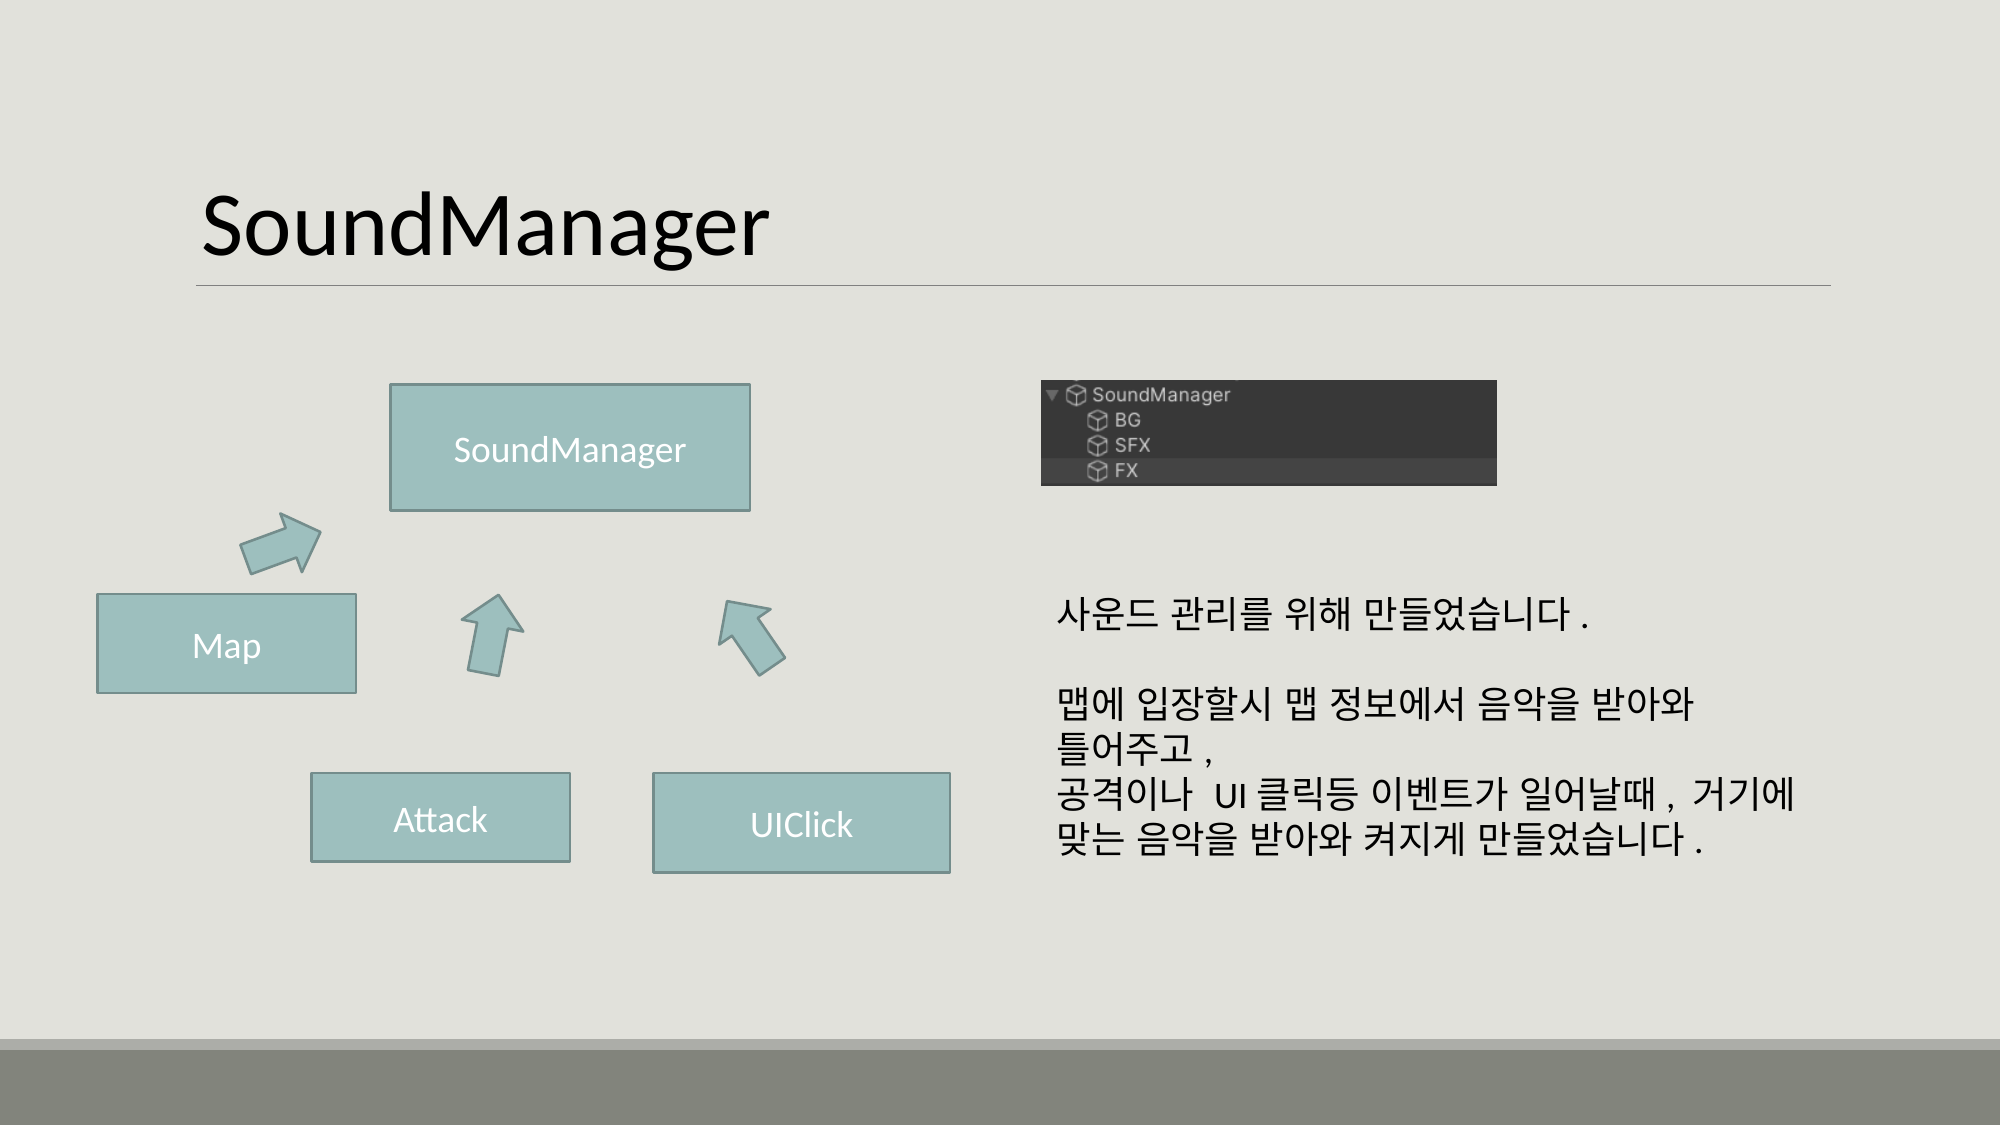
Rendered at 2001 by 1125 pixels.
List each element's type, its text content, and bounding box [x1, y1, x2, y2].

text_box SoundManager [186, 156, 1648, 282]
text_box Attack [310, 772, 571, 863]
text_box 사운드 관리를 위해 만들었습니다. 맵에 입장할시 맵 정보에서 음악을 받아와 틀어주고, 공격이나 UI클릭등 이벤트가 일어날때, 거기에 맞는 음악을 받아와 켜지게 만들었습니다. [1041, 583, 1878, 958]
text_box [717, 599, 787, 677]
text_box [239, 512, 322, 576]
text_box UIClick [652, 772, 951, 874]
picture [1041, 380, 1498, 487]
text_box [460, 593, 525, 678]
text_box SoundManager [389, 383, 751, 512]
text_box Map [96, 593, 357, 694]
